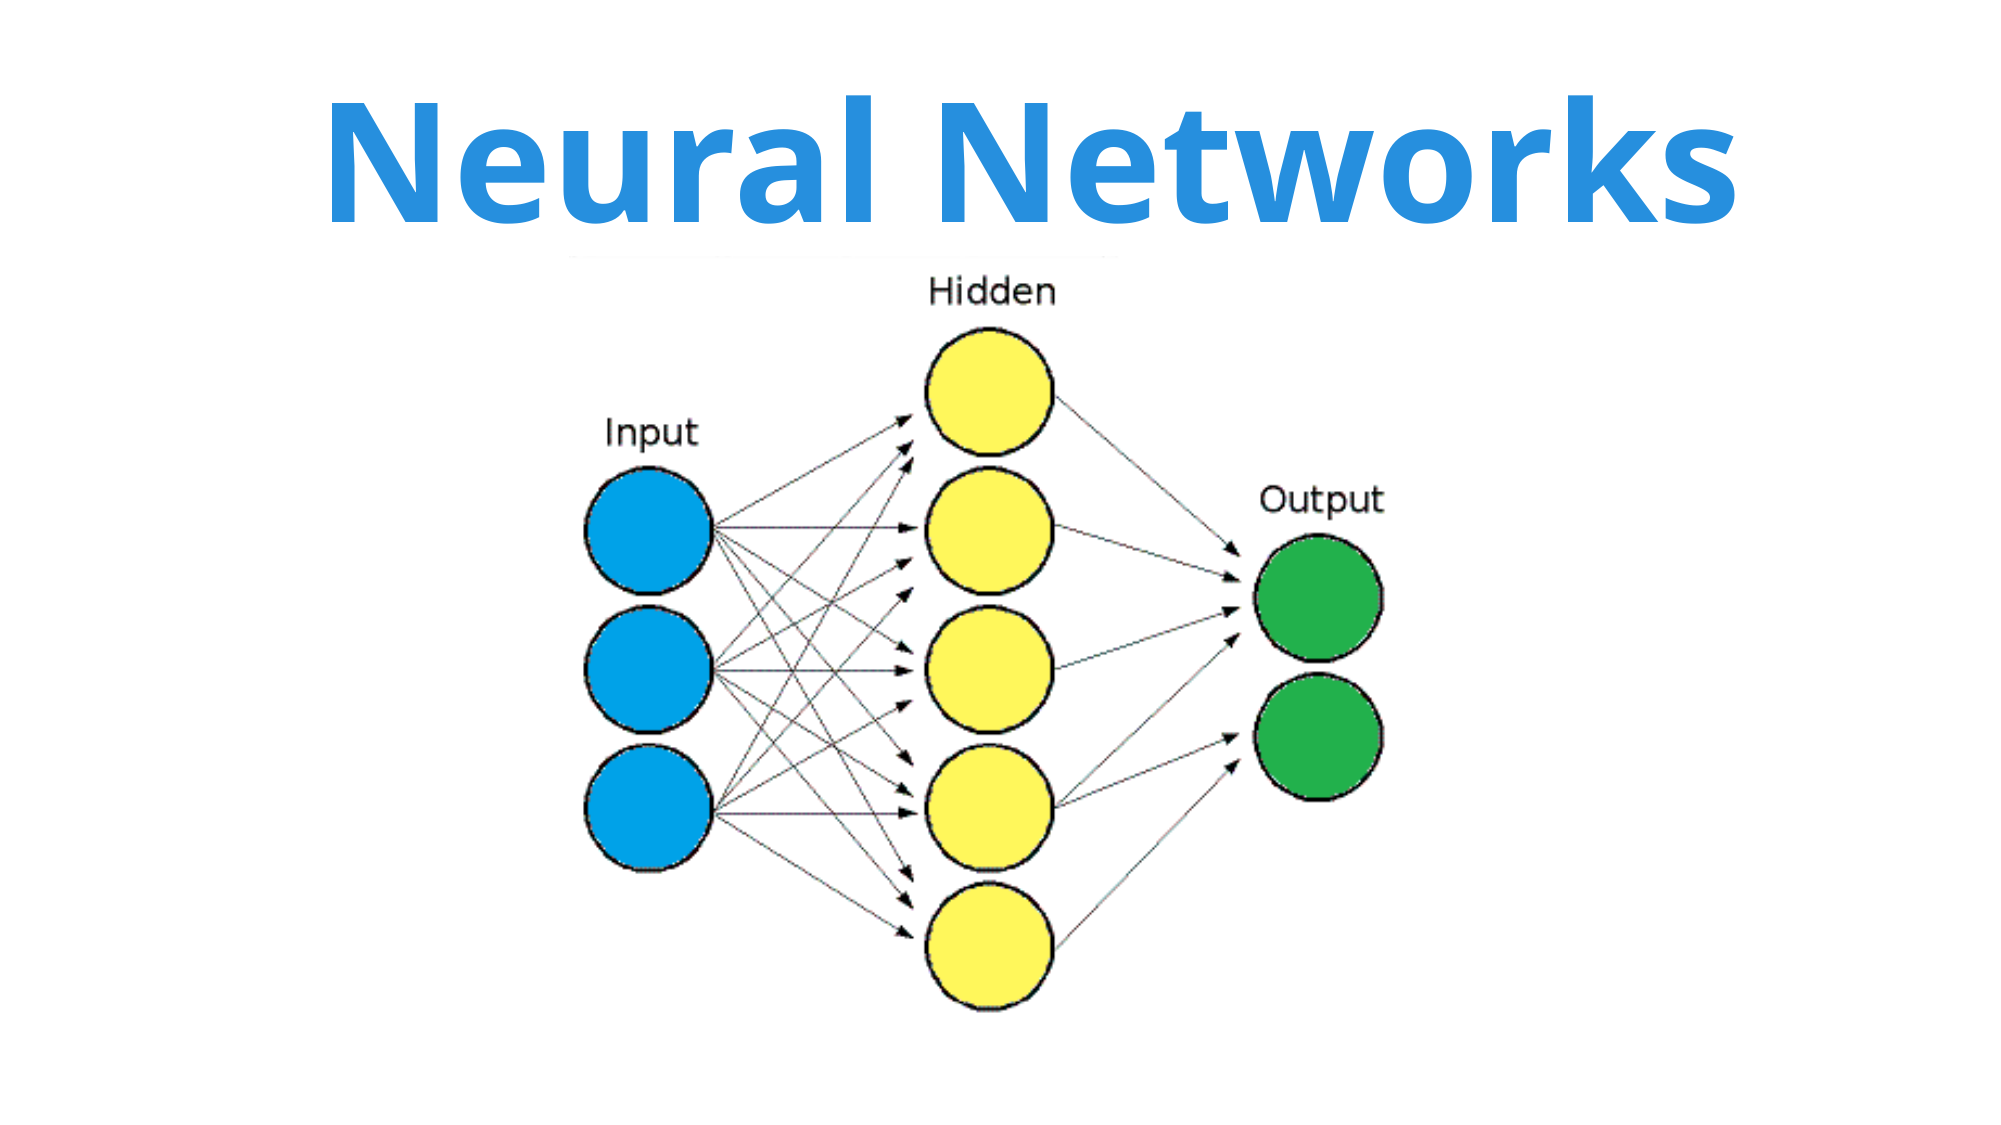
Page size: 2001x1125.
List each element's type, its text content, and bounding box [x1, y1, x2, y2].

title Neural Networks [137, 59, 1924, 278]
picture [569, 256, 1435, 1041]
